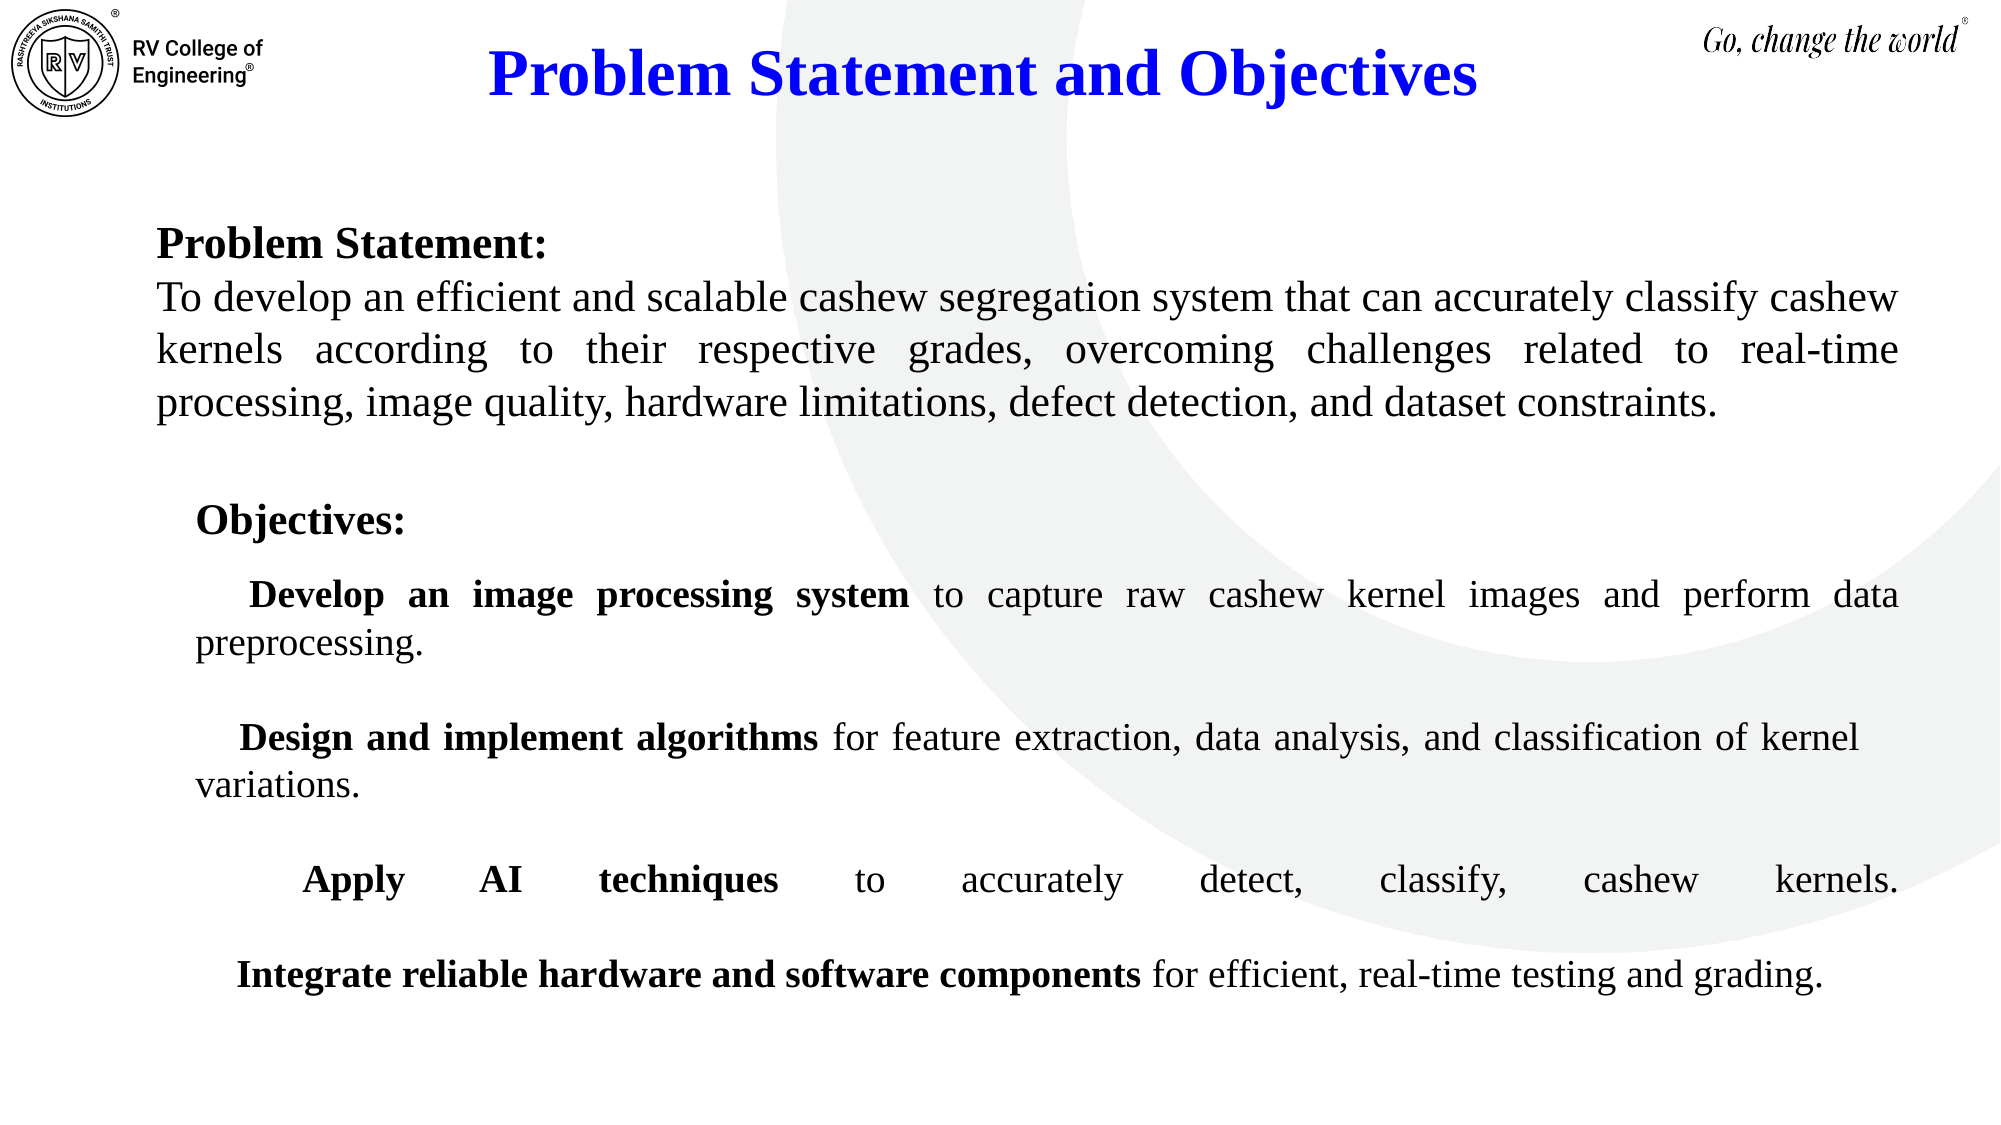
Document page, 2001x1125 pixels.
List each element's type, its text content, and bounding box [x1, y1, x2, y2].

text_box Objectives: ✅ Develop an image processing system to capture raw cashew kernel images and perform data preprocessing. ✅ Design and implement algorithms for feature extraction, data analysis, and classification of kernel variations. ✅ Apply AI techniques to accurately detect, classify, cashew kernels. ✅ Integrate reliable hardware and software components for efficient, real-time testing and grading. [180, 467, 1916, 1098]
picture [0, 0, 2001, 1125]
text_box Problem Statement: To develop an efficient and scalable cashew segregation system that can accurately classify cashew kernels according to their respective grades, overcoming challenges related to real-time processing, image quality, hardware limitations, defect detection, and dataset constraints. [141, 205, 1916, 478]
text_box Problem Statement and Objectives [423, 21, 1546, 117]
